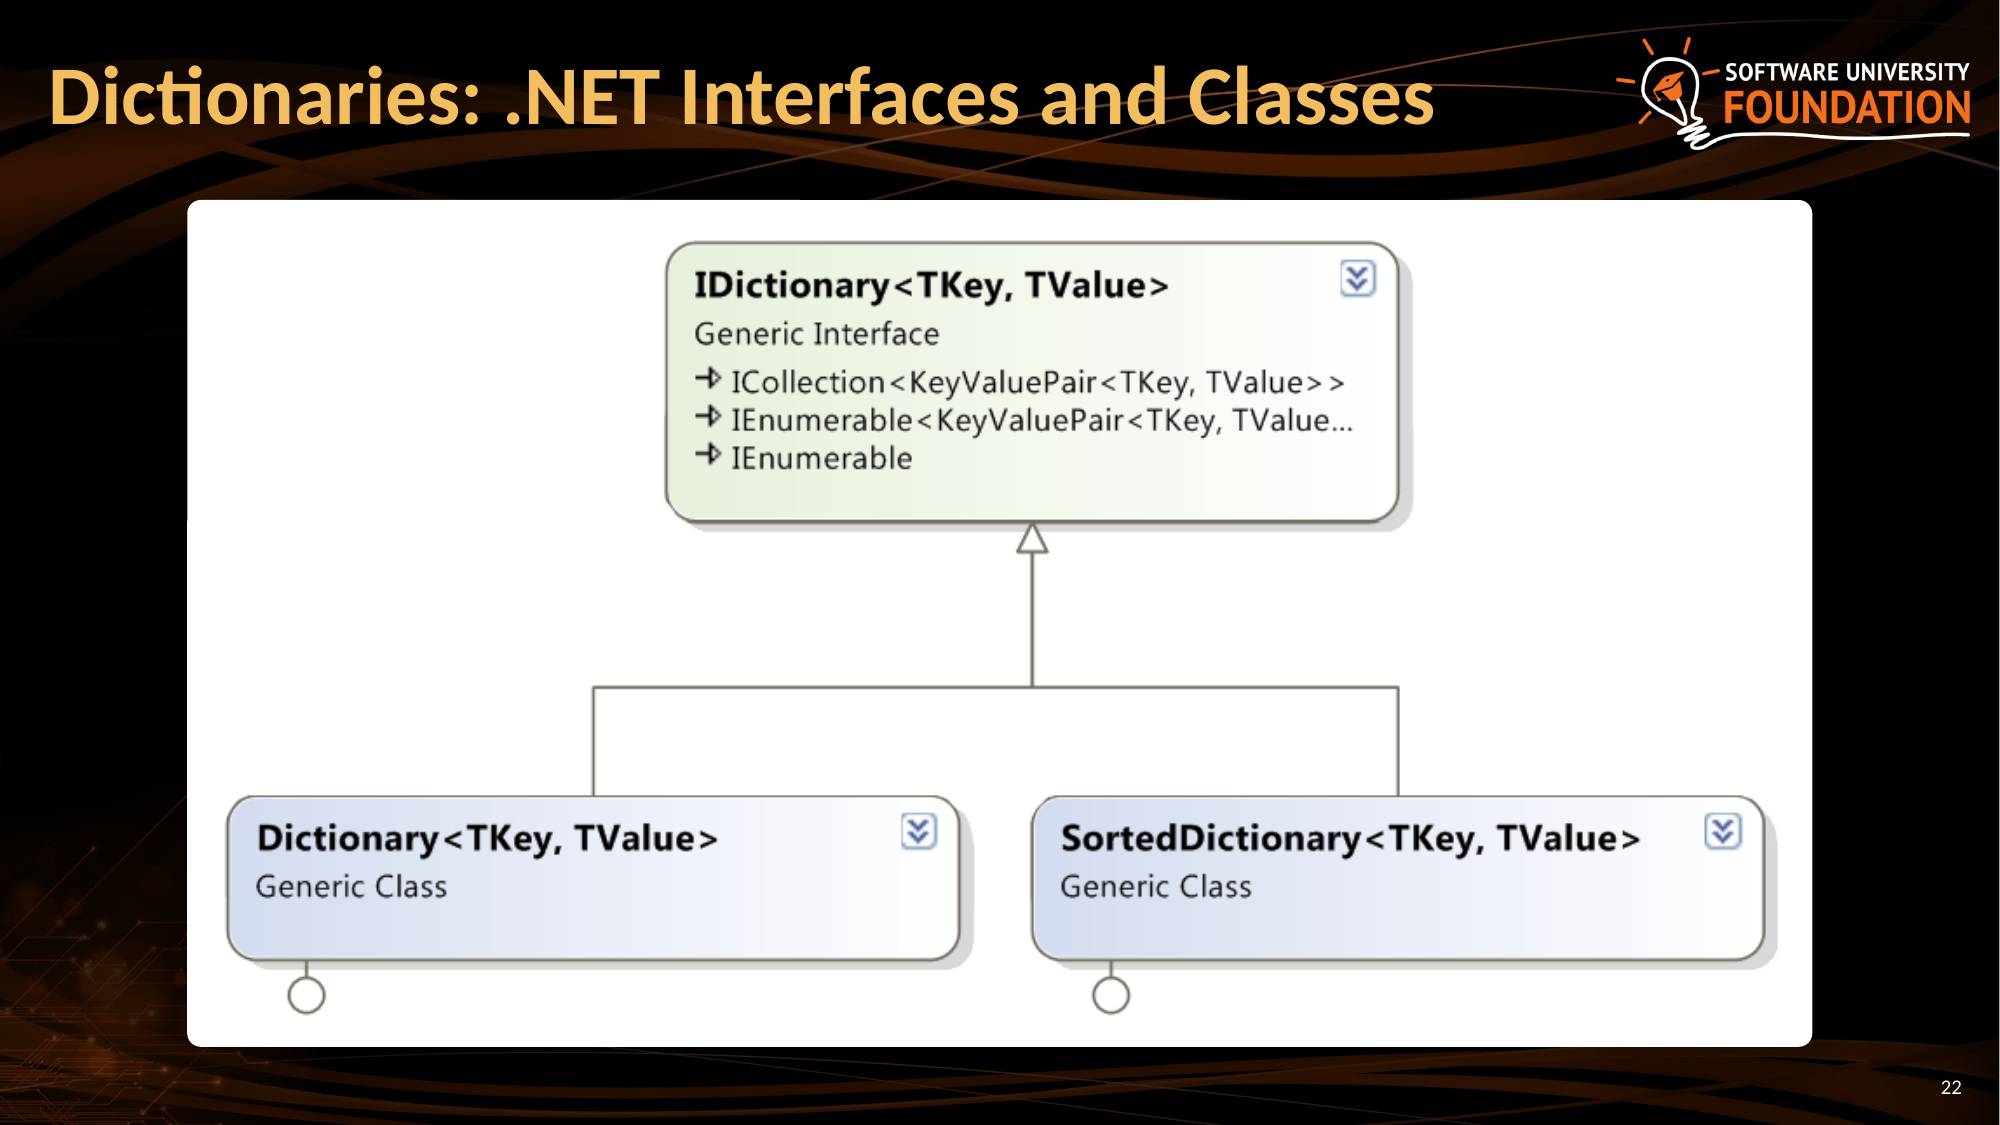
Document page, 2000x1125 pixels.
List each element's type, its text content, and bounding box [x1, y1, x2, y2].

slide_number 22 [1897, 1070, 1968, 1103]
picture [0, 0, 2000, 1125]
title Dictionaries: .NET Interfaces and Classes [30, 6, 1602, 189]
